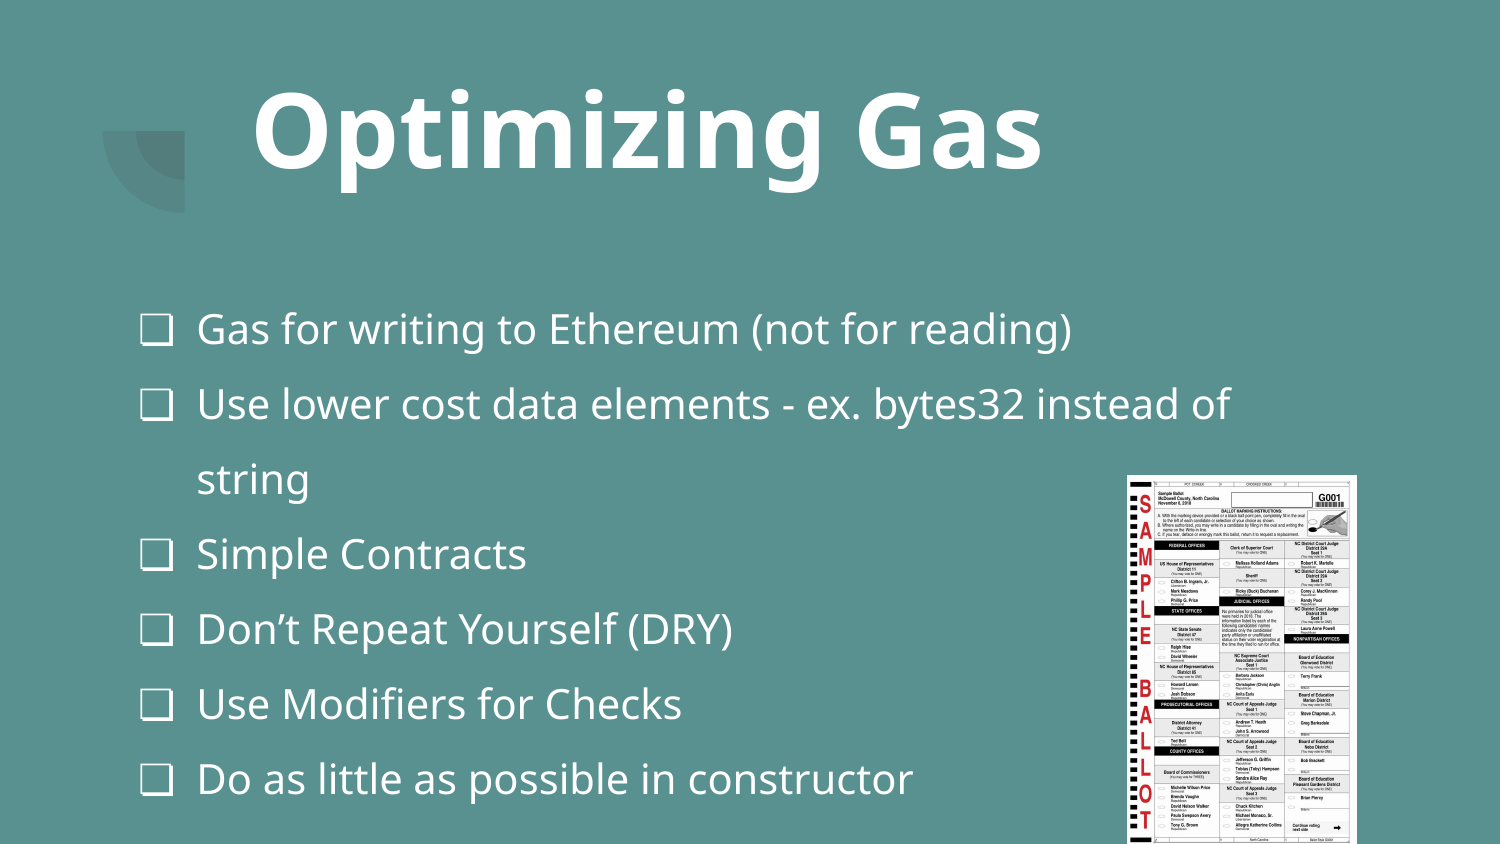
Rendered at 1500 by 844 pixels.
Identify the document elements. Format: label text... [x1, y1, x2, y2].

title Optimizing Gas [84, 49, 1238, 214]
picture [1127, 474, 1357, 844]
list Gas for writing to Ethereum (not for reading) Use lower cost data elements - ex. bytes32 instead of string Simple Contracts Don’t Repeat Yourself (DRY) Use Modifiers for Checks Do as little as possible in constructor [106, 213, 1368, 744]
